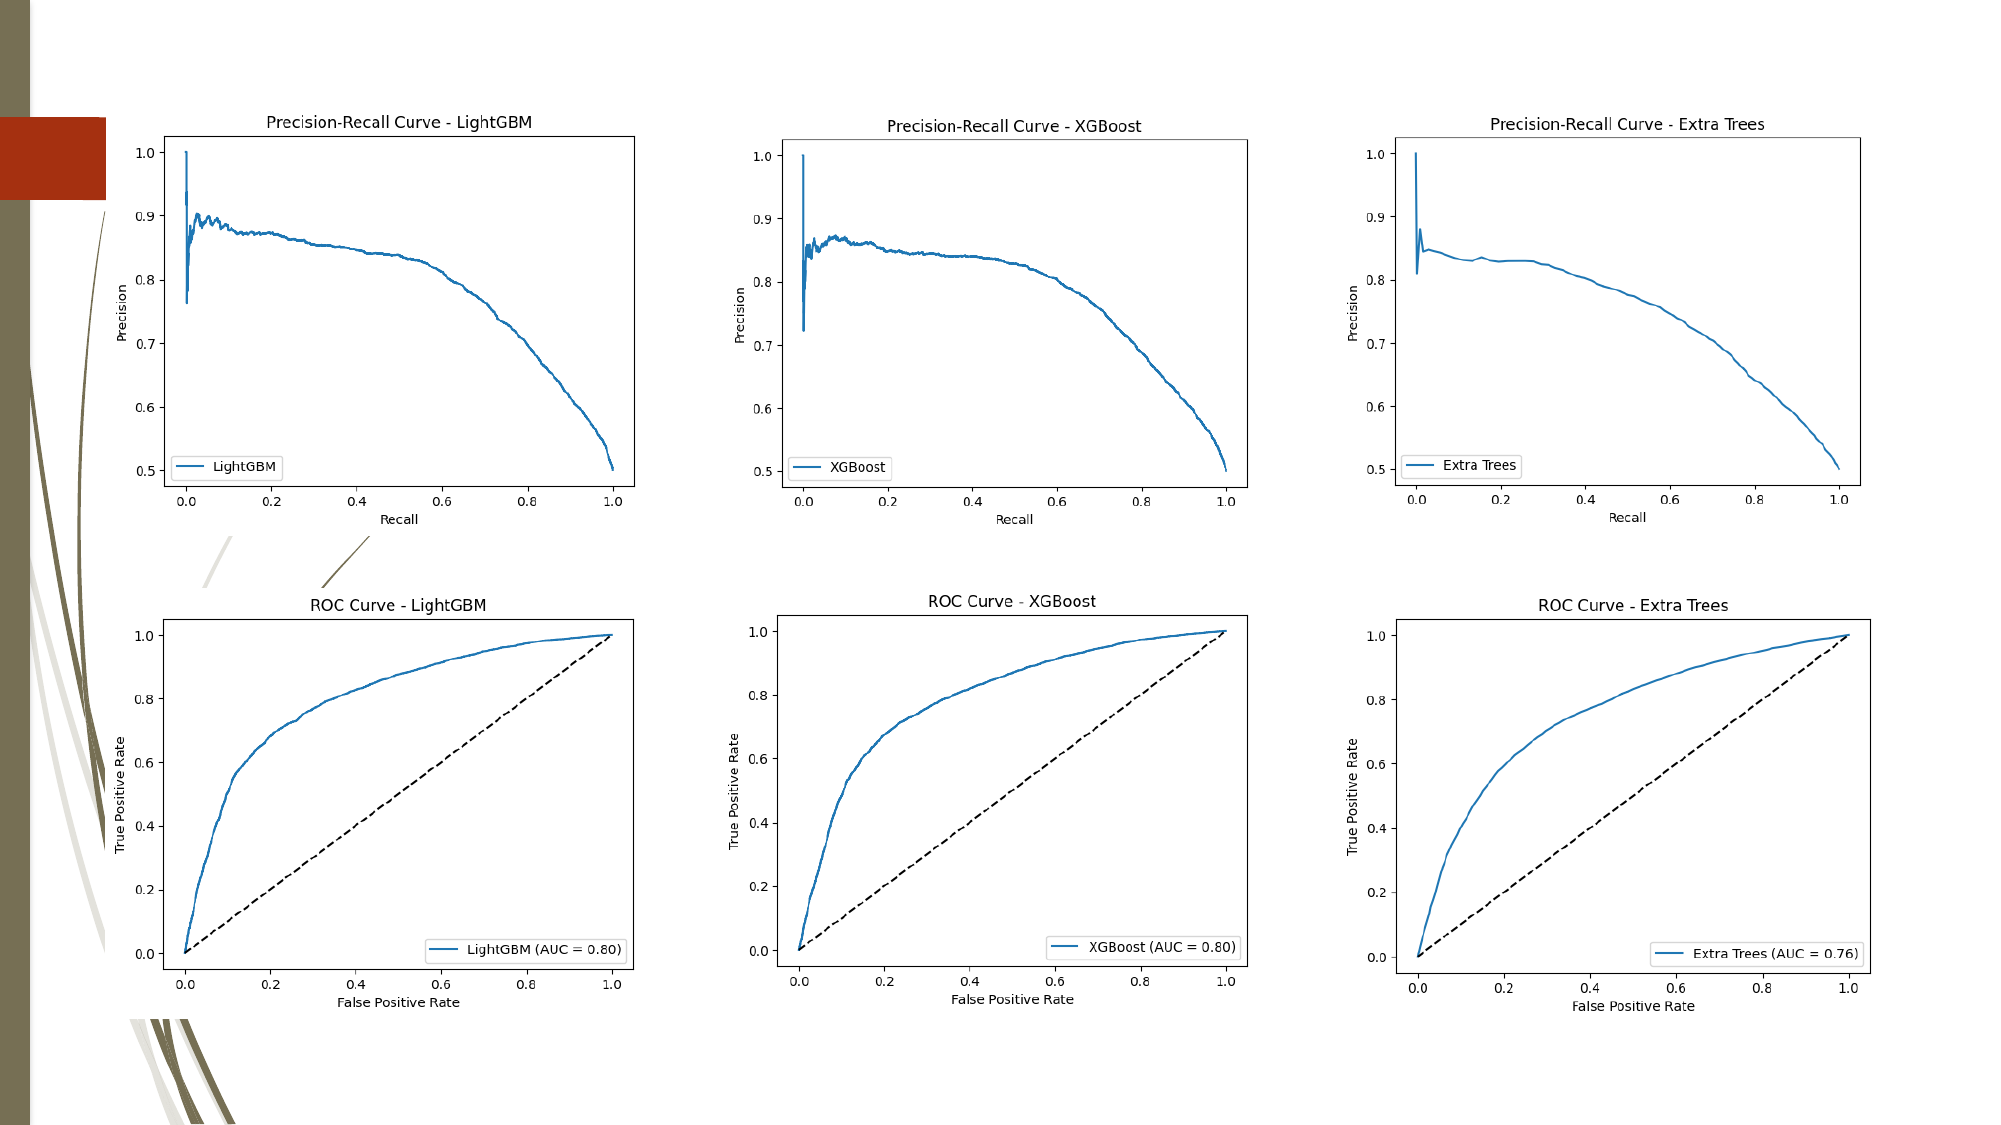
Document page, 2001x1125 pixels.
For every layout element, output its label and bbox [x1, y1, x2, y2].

picture [724, 109, 1257, 537]
picture [1337, 588, 1879, 1023]
picture [105, 105, 643, 537]
picture [719, 584, 1257, 1016]
picture [1337, 107, 1870, 535]
picture [105, 588, 643, 1020]
